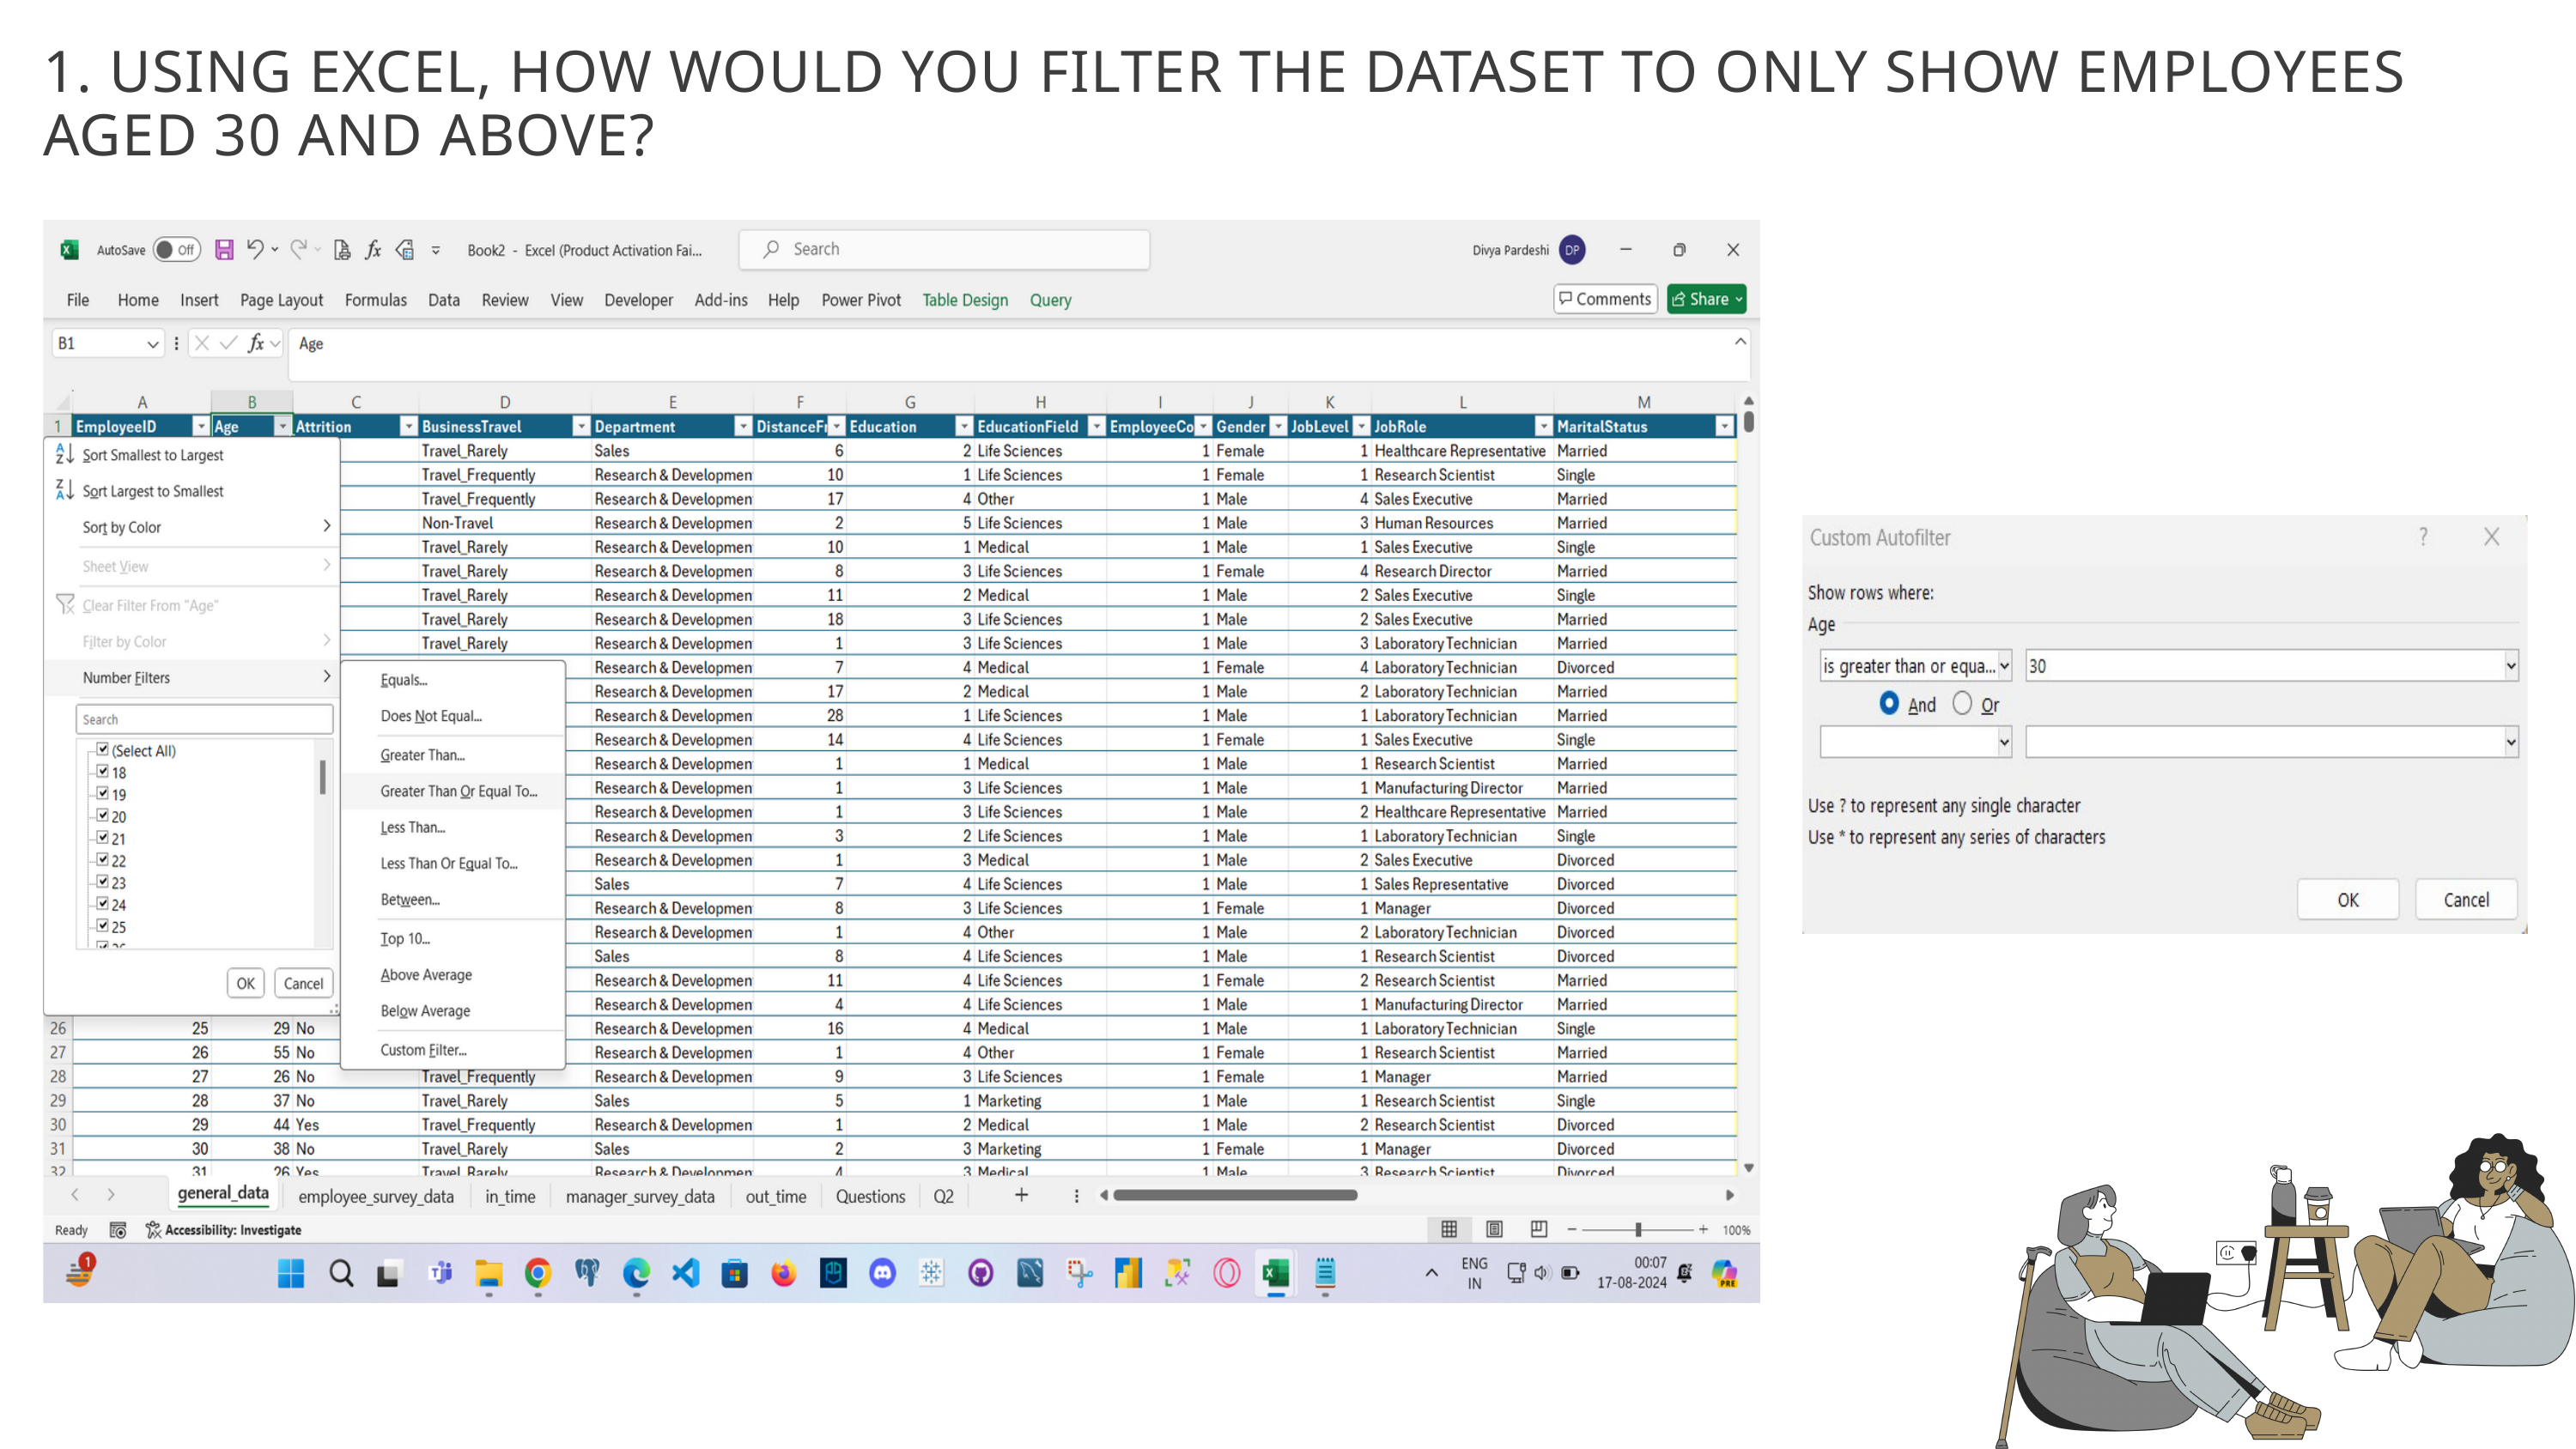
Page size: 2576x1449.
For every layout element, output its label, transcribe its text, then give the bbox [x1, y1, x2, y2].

text_box 1. USING EXCEL, HOW WOULD YOU FILTER THE DATASET TO ONLY SHOW EMPLOYEES AGED 30 AND ABOVE? [43, 39, 2457, 167]
text_box [1995, 1130, 2576, 1449]
text_box [43, 220, 1760, 1303]
text_box [1802, 515, 2528, 934]
